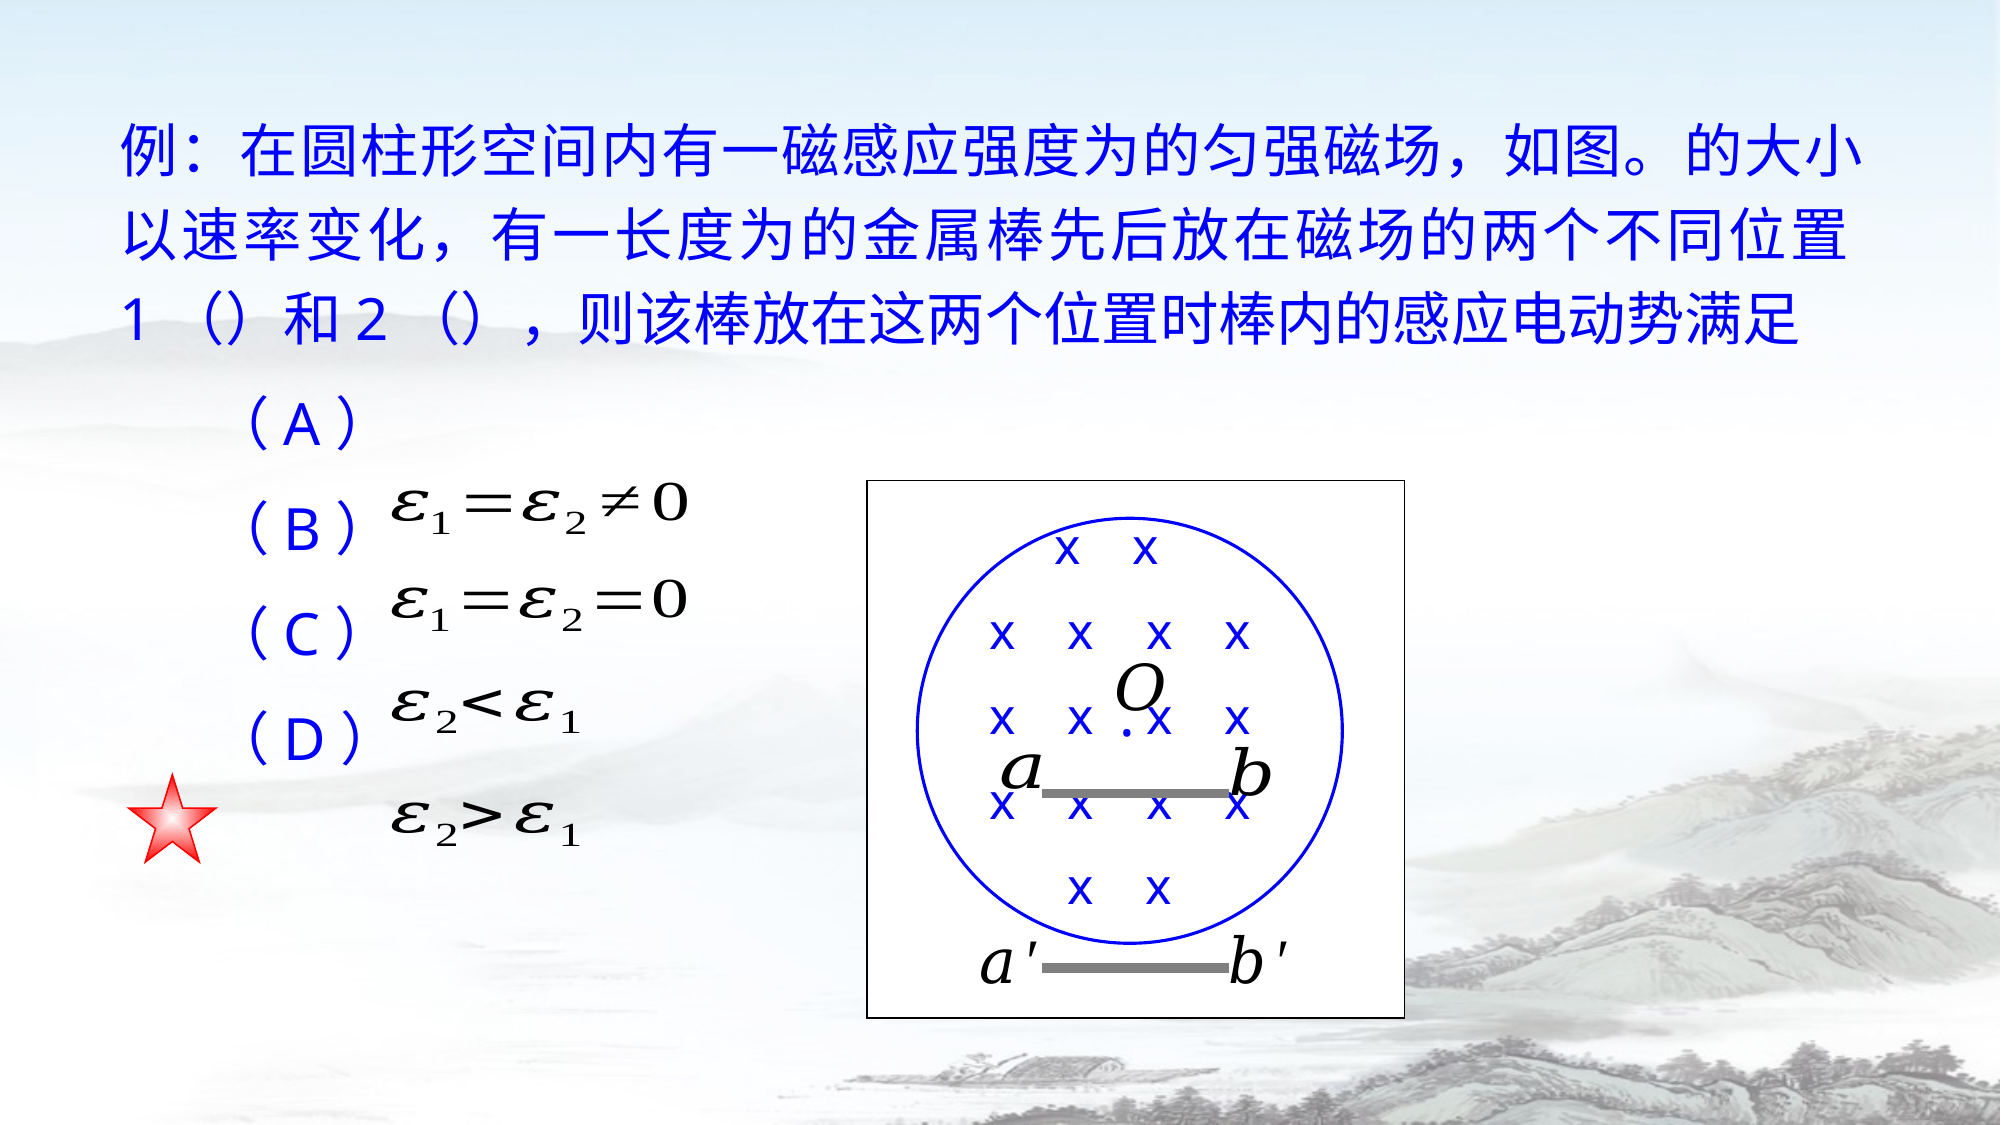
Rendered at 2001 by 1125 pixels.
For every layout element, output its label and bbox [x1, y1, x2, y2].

text_box [104, 93, 1878, 1019]
text_box [0, 0, 2000, 1125]
